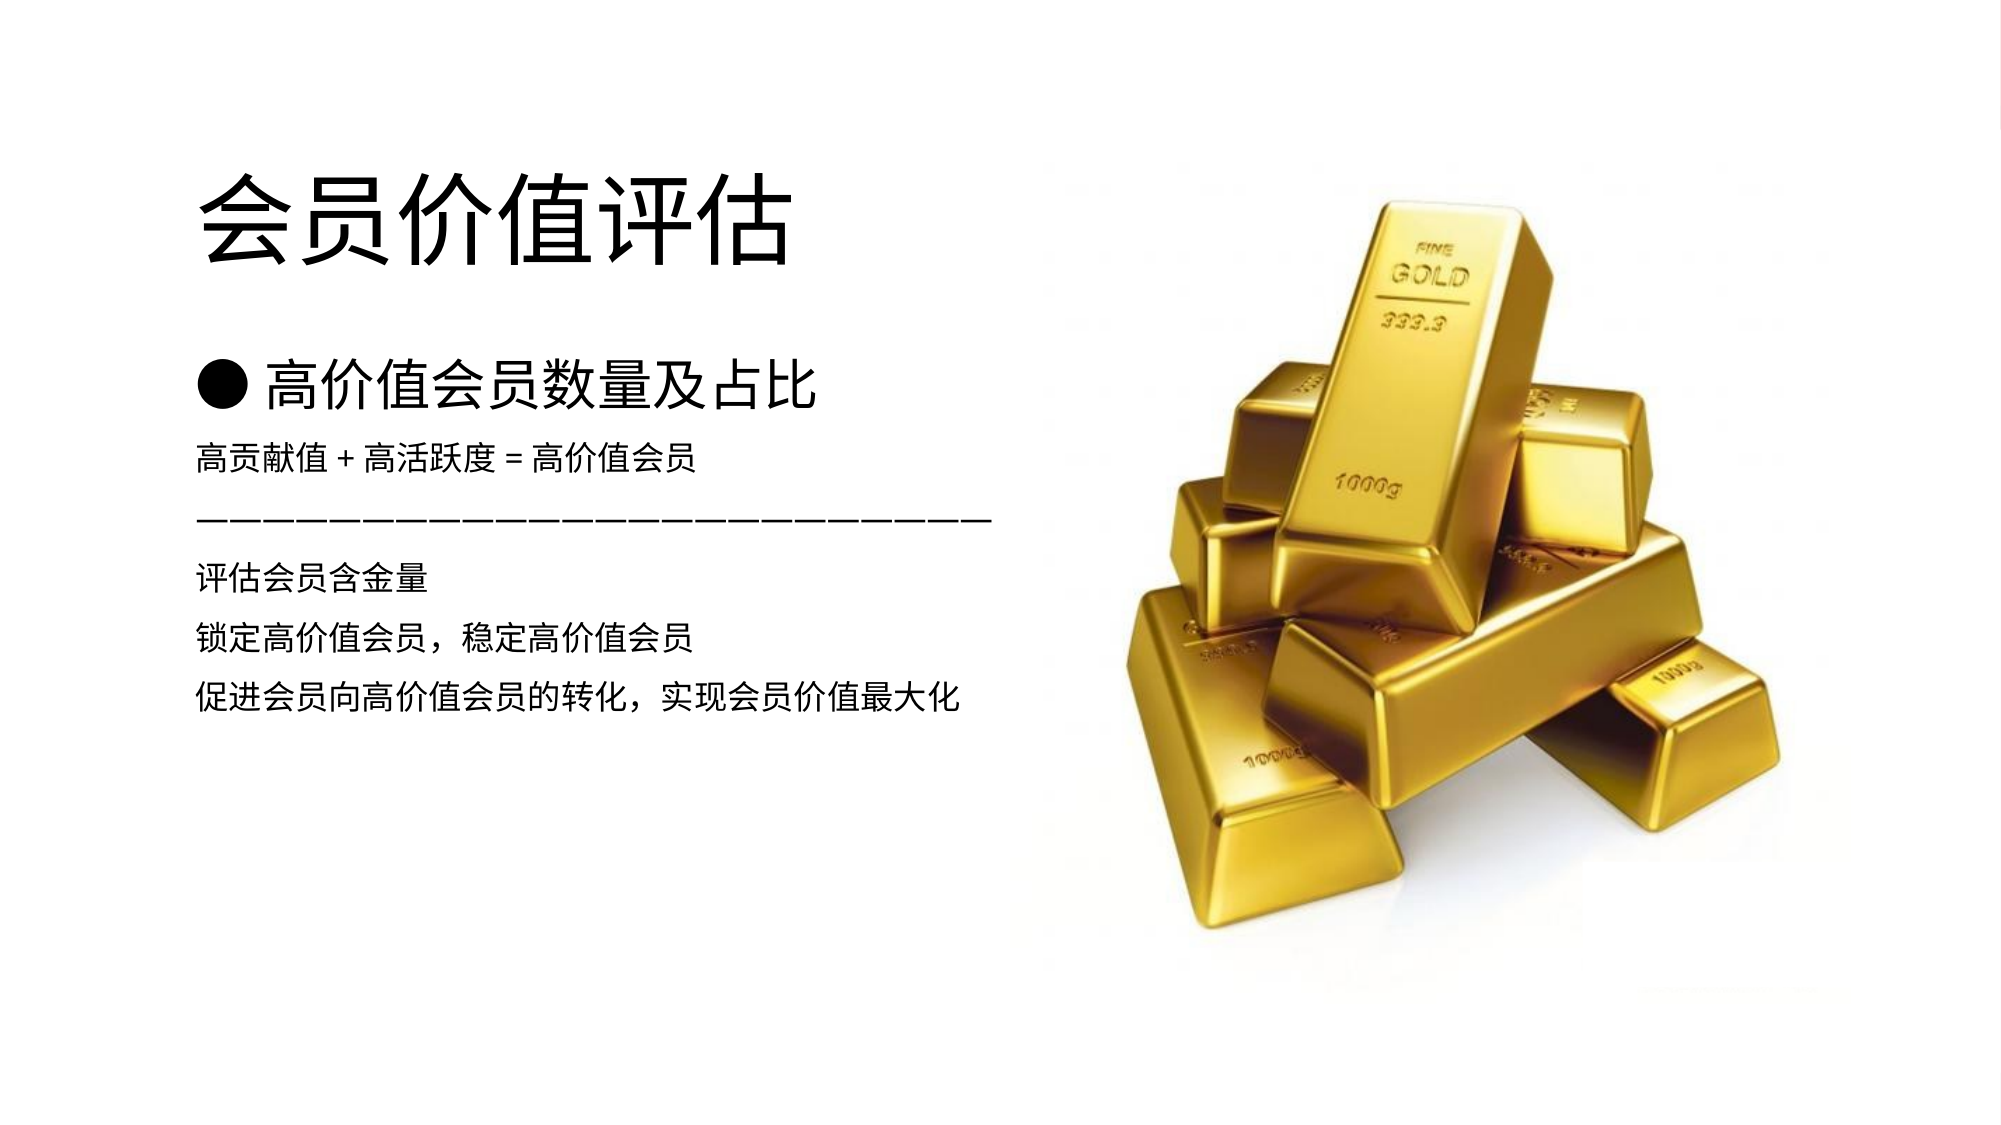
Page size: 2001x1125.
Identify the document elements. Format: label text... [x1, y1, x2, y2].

text_box 会员价值评估 ●高价值会员数量及占比 高贡献值+高活跃度=高价值会员 ———————————————————————— 评估会员含金量 锁定高价值会员，稳定高价值会员 促进会员向高价值会员的转化，实现会员价值最大化 [180, 89, 1867, 724]
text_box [1009, 162, 1883, 1004]
